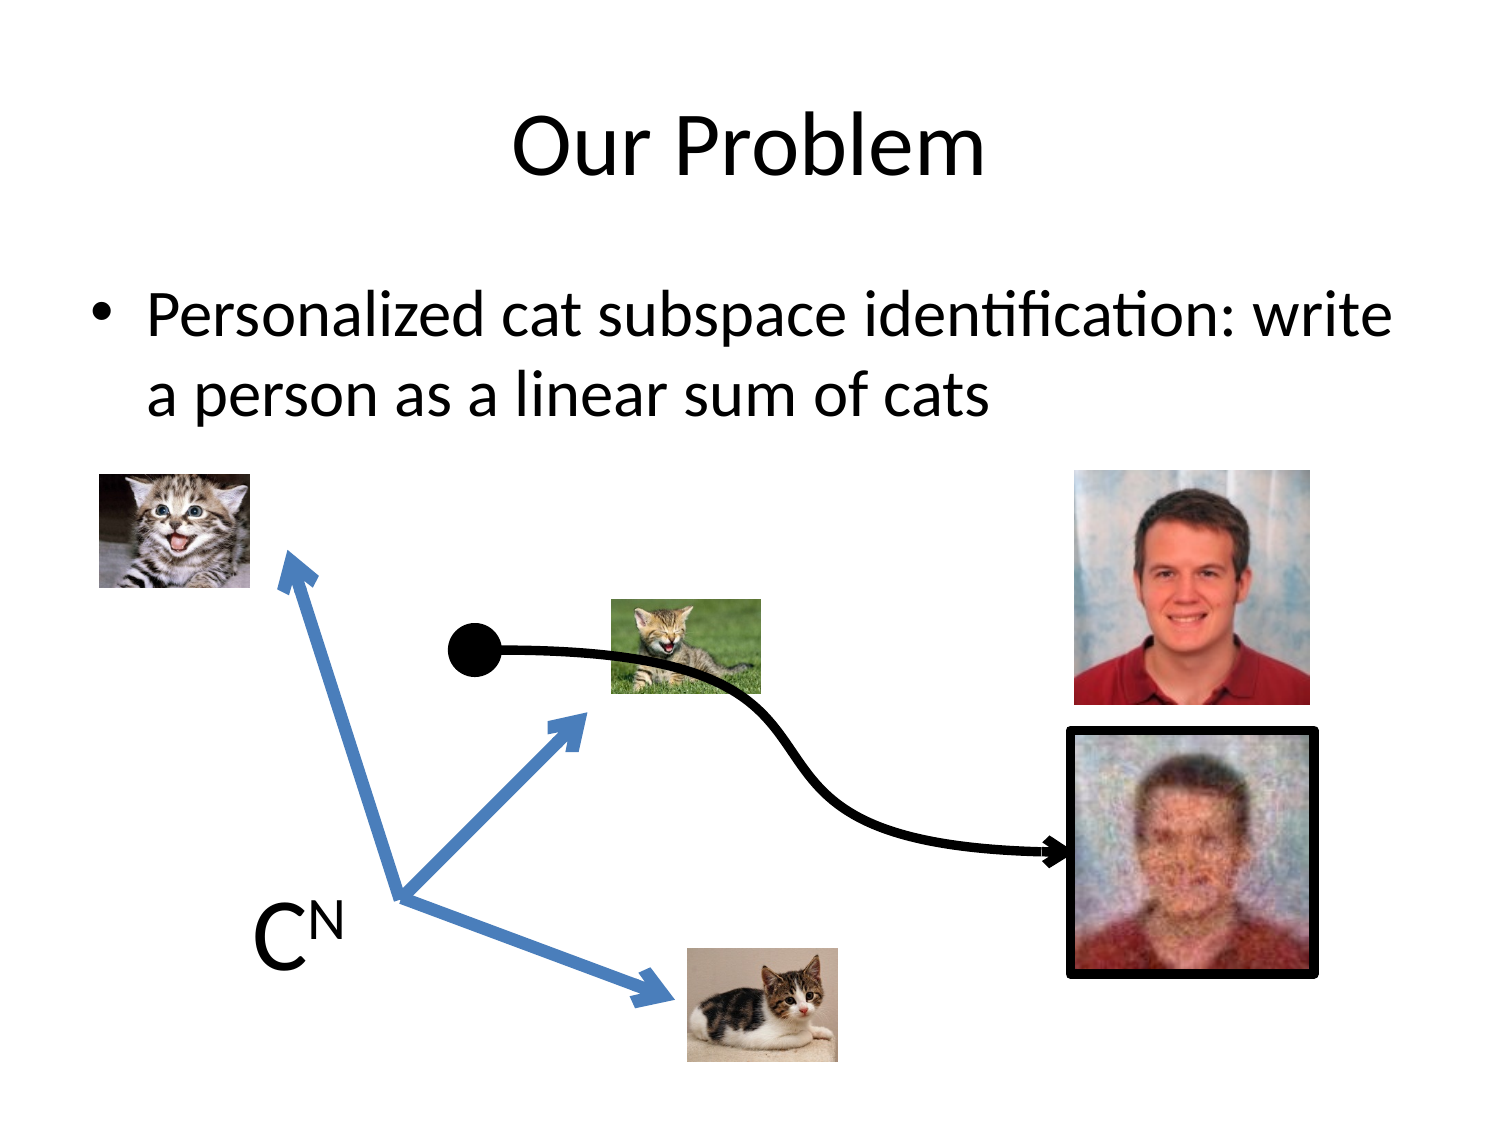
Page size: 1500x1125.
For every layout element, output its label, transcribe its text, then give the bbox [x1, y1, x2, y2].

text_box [287, 549, 401, 901]
title Our Problem [75, 45, 1425, 233]
picture [1074, 734, 1310, 970]
text_box [447, 623, 502, 678]
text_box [499, 649, 1076, 853]
picture [1074, 469, 1310, 705]
picture [687, 948, 838, 1062]
text_box CN [237, 859, 396, 999]
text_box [399, 712, 588, 898]
picture [99, 474, 251, 588]
picture [610, 599, 762, 649]
list Personalized cat subspace identification: write a person as a linear sum of cats [75, 262, 1425, 1005]
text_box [401, 897, 676, 1001]
